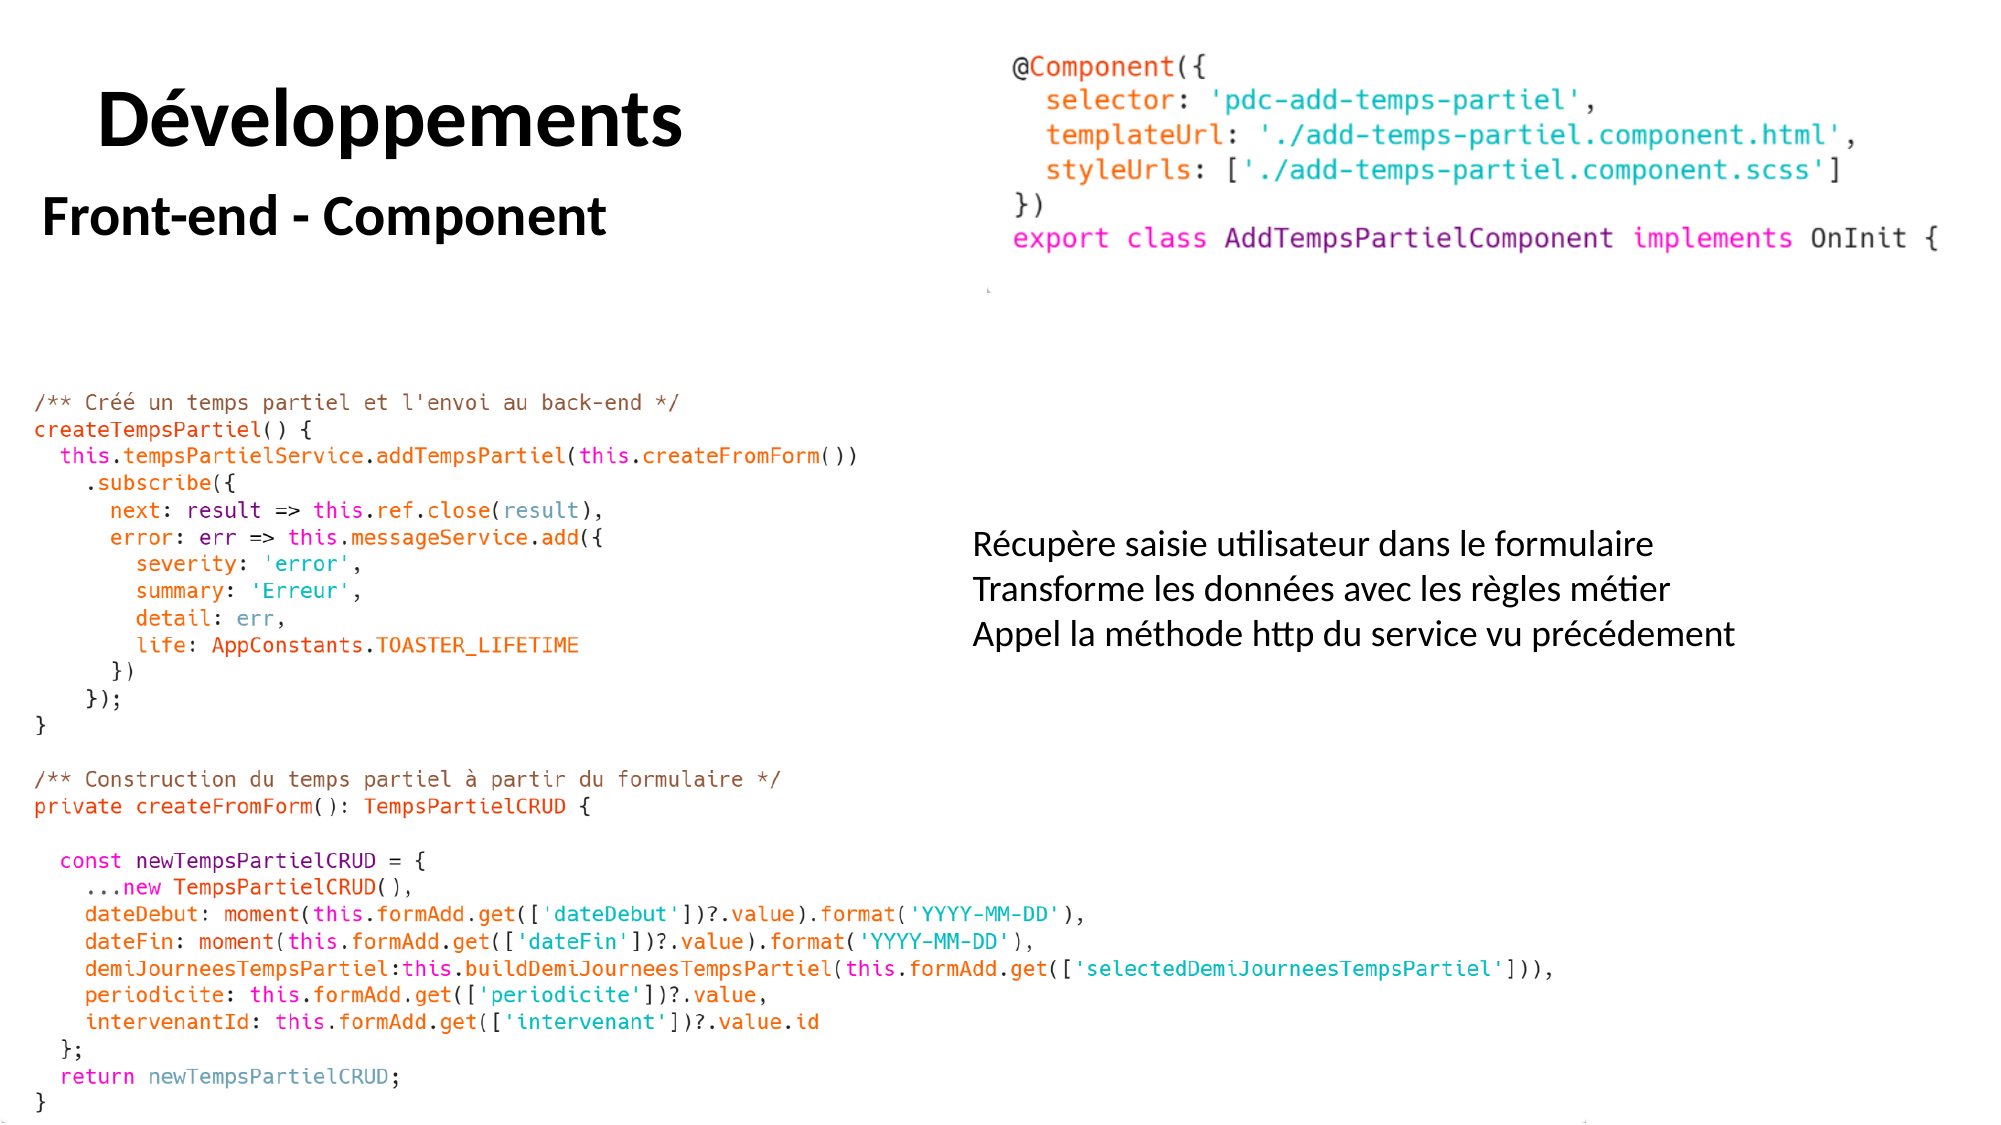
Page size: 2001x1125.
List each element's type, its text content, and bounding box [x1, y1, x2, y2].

text_box Front-end - Component [27, 169, 650, 255]
picture [987, 26, 1985, 293]
text_box Récupère saisie utilisateur dans le formulaire Transforme les données avec les règles métier Appel la méthode http du service vu précédement [1586, 511, 1777, 662]
picture [1, 382, 1586, 1123]
text_box Développements [82, 55, 719, 171]
